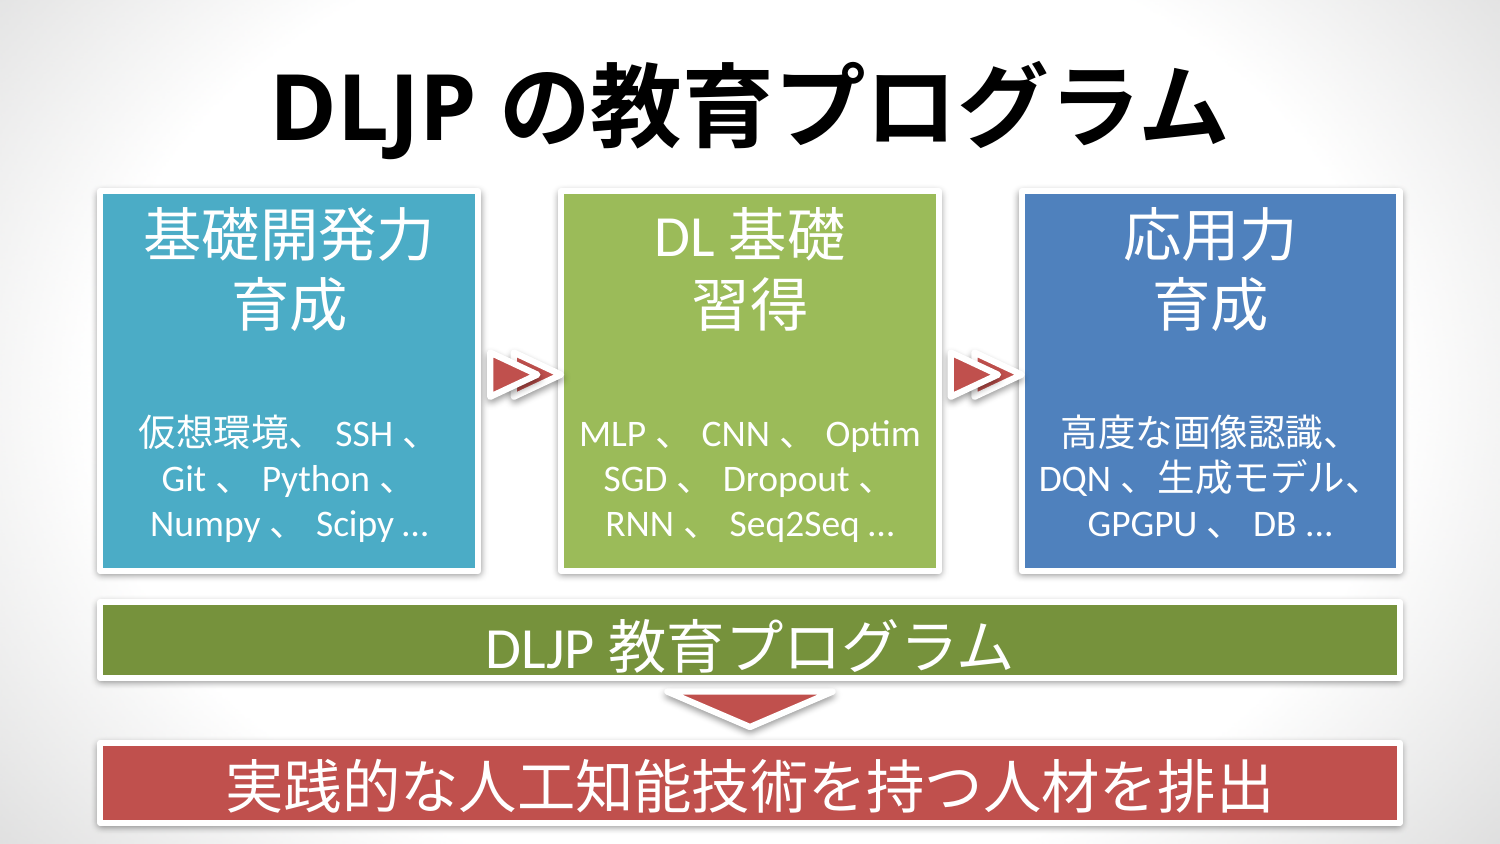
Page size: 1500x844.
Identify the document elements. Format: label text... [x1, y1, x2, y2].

text_box DL基礎 習得 MLP、CNN、Optim SGD、Dropout、 RNN、Seq2Seq … [561, 191, 939, 572]
picture [0, 0, 1500, 844]
text_box 基礎開発力 育成 仮想環境、SSH、 Git、Python、 Numpy、Scipy … [100, 191, 479, 572]
text_box [513, 352, 562, 397]
text_box DLJP教育プログラム [100, 602, 1400, 678]
text_box 実践的な人工知能技術を持つ人材を排出 [100, 742, 1400, 823]
text_box 応用力 育成 高度な画像認識、 DQN、生成モデル、 GPGPU、DB ... [1021, 191, 1400, 572]
title DLJPの教育プログラム [75, 33, 1425, 175]
text_box [667, 691, 833, 728]
text_box [490, 352, 538, 397]
text_box [950, 352, 999, 397]
text_box [974, 352, 1022, 397]
